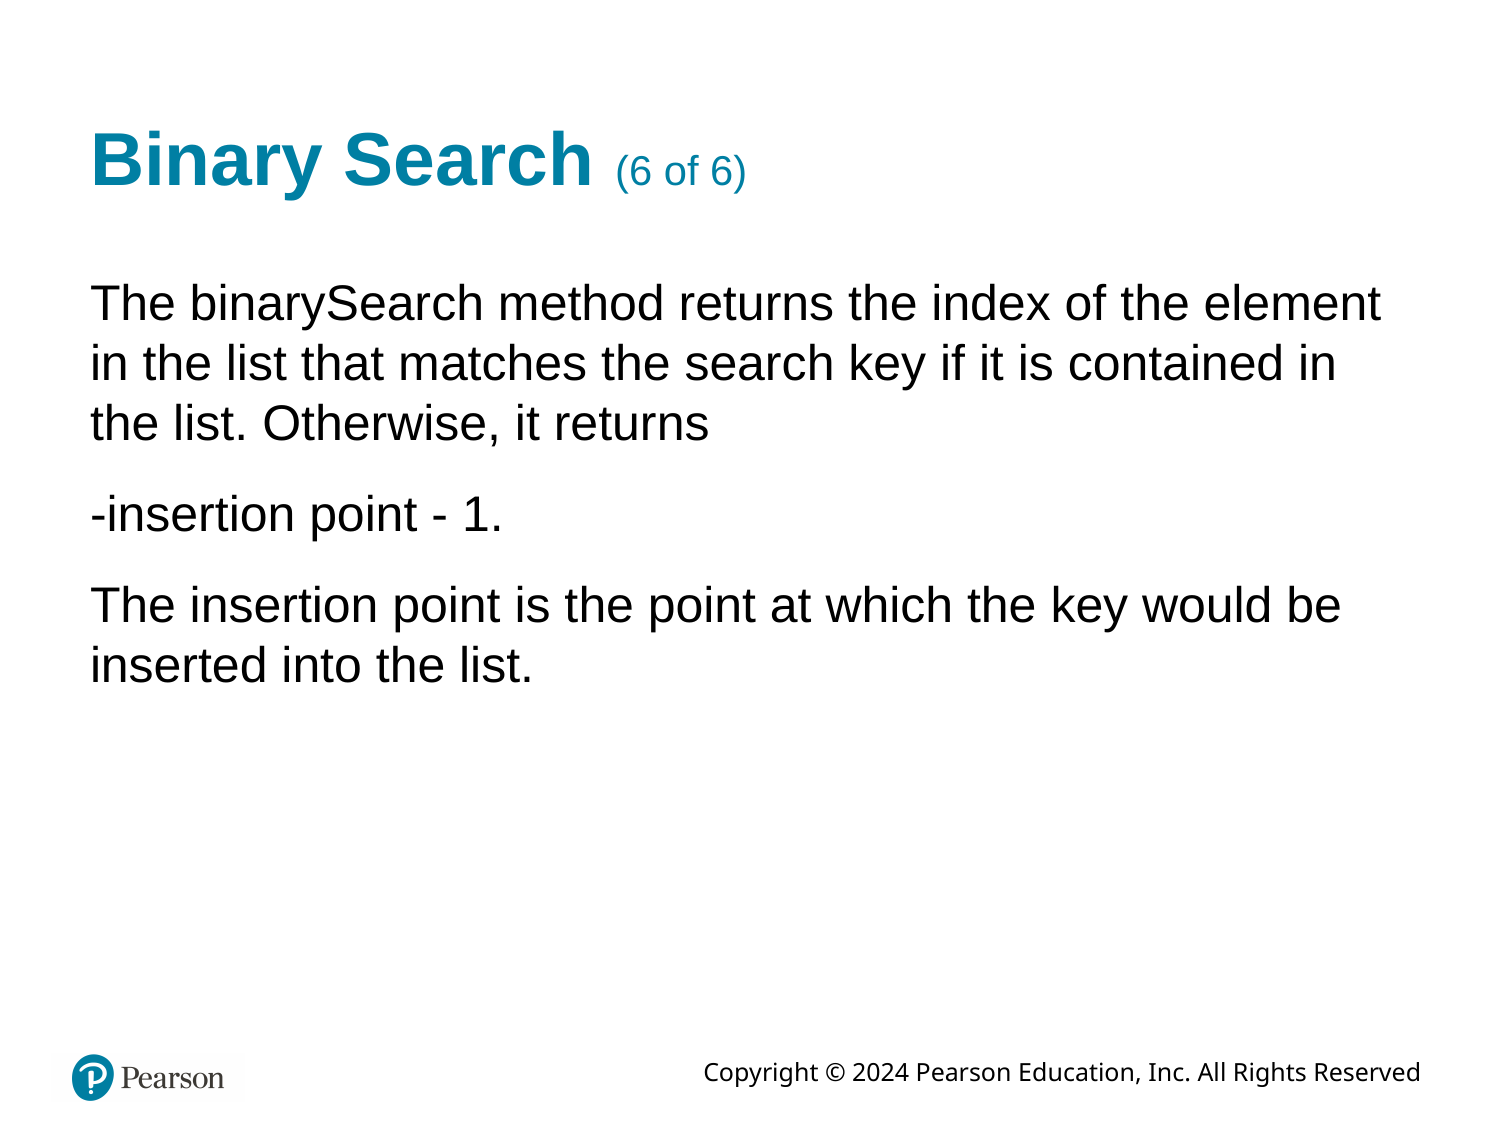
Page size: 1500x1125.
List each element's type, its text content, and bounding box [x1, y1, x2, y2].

list The binarySearch method returns the index of the element in the list that matches the search key if it is contained in the list. Otherwise, it returns -insertion point - 1. The insertion point is the point at which the key would be inserted into the list. [75, 255, 1426, 1021]
picture [51, 1053, 245, 1102]
title Binary Search (6 of 6) [75, 35, 1425, 216]
